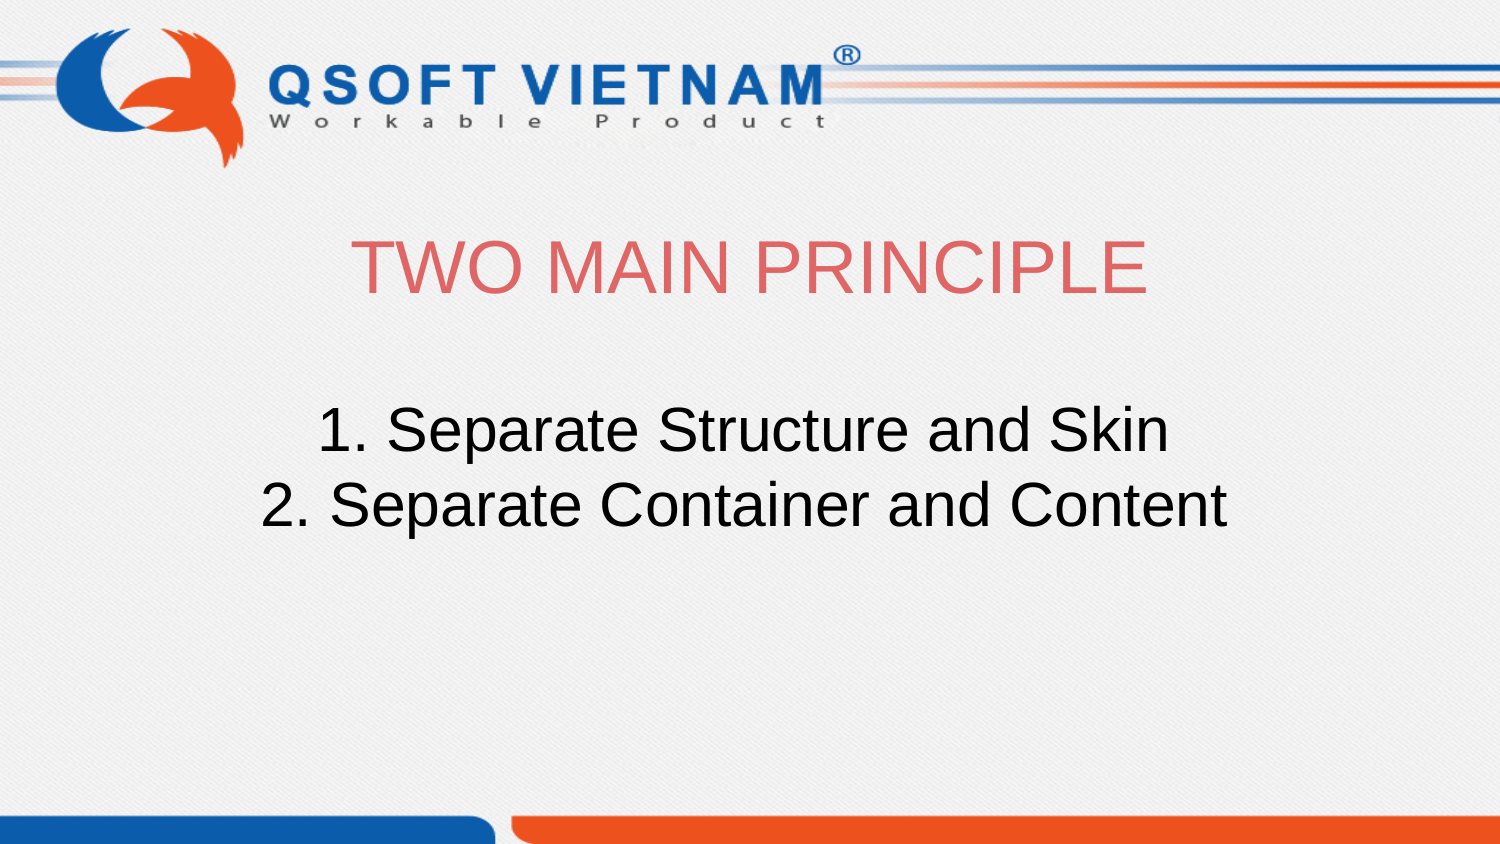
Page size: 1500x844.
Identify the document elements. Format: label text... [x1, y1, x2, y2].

picture [0, 0, 1500, 844]
text_box TWO MAIN PRINCIPLE [75, 192, 1425, 334]
text_box 1. Separate Structure and Skin 2. Separate Container and Content [69, 373, 1420, 826]
